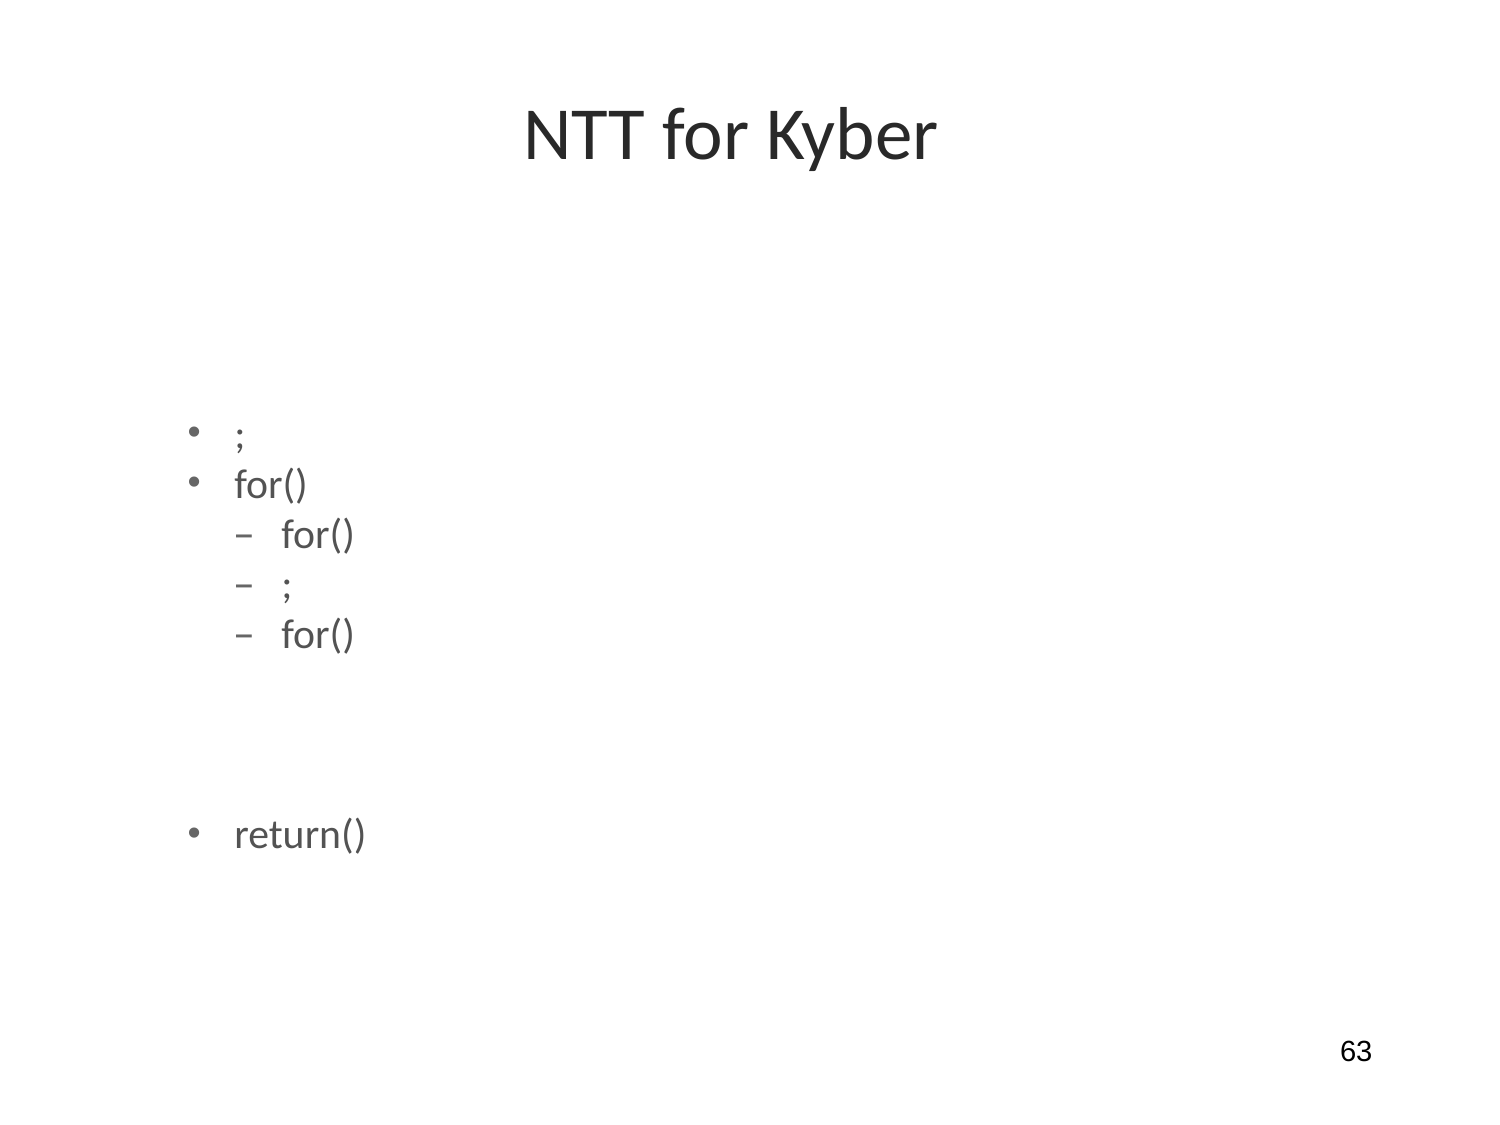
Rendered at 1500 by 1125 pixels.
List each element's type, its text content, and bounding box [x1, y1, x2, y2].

slide_number 63 [1074, 1024, 1388, 1101]
text_box NTT for Kyber [76, 40, 1387, 231]
